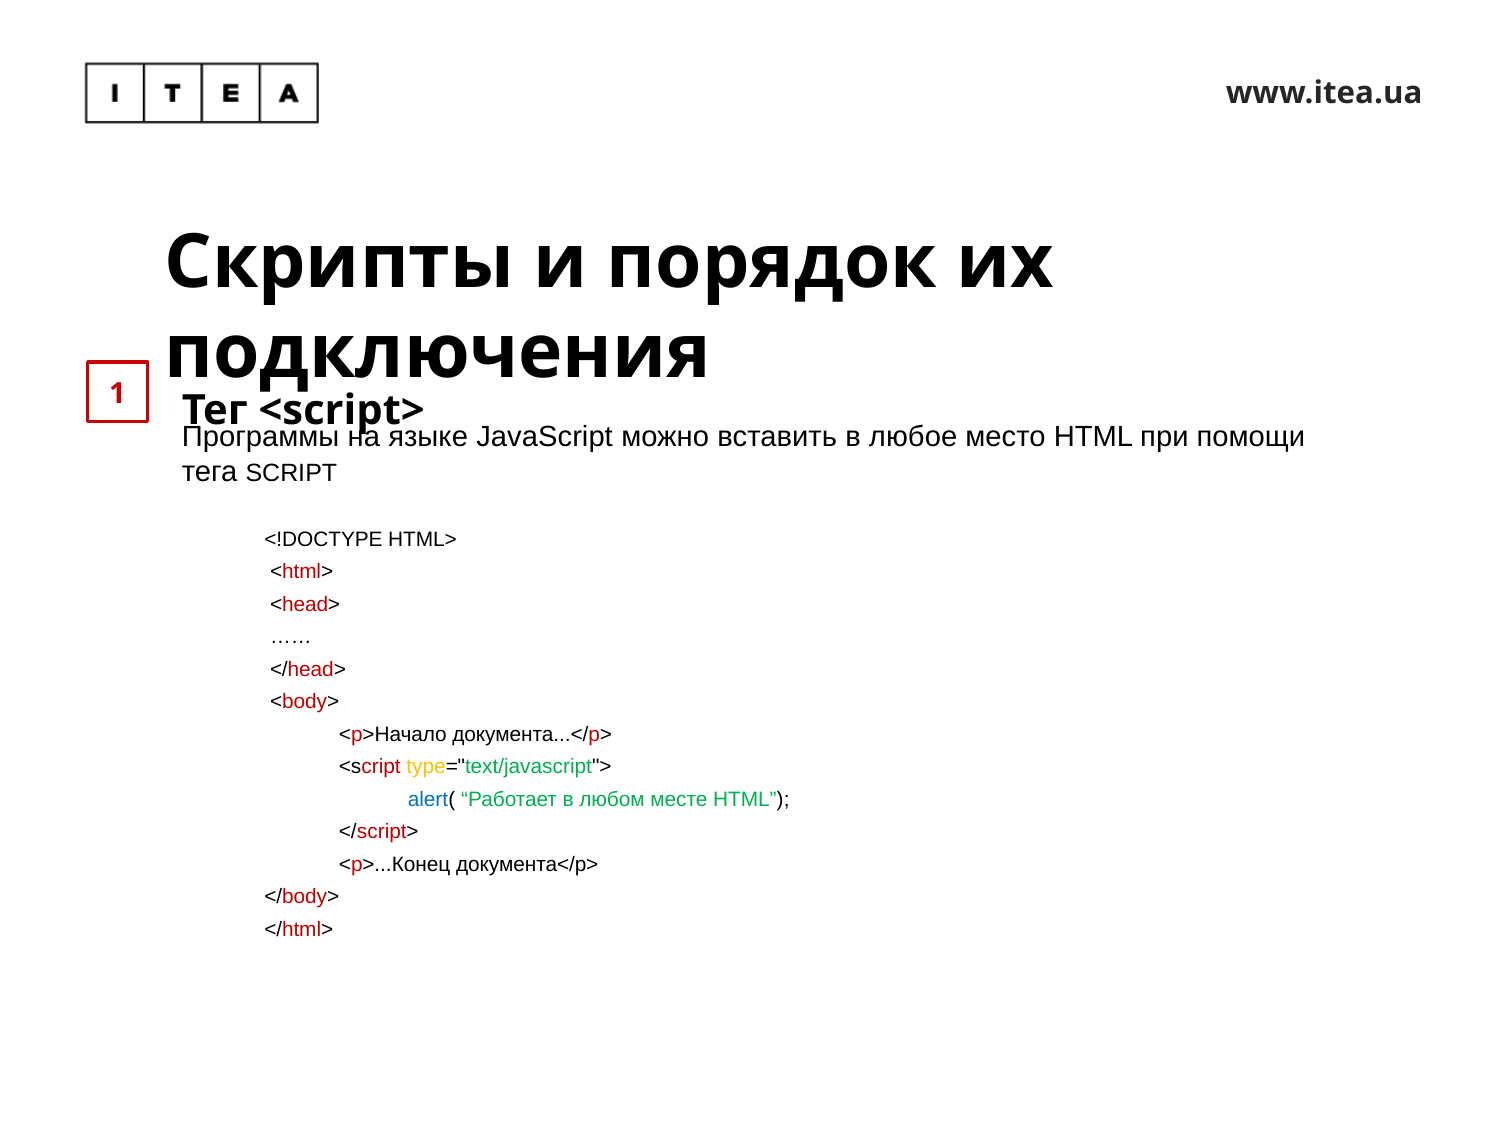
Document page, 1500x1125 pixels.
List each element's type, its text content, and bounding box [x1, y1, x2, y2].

text_box www.itea.ua [1172, 66, 1477, 115]
text_box <!DOCTYPE HTML> <html> <head> …… </head> <body> <p>Начало документа...</p> <script type="text/javascript"> alert( “Работает в любом месте HTML”); </script> <p>...Конец документа</p> </body> </html> [249, 493, 1455, 973]
text_box Программы на языке JavaScript можно вставить в любое место HTML при помощи тега SCRIPT [166, 398, 1372, 506]
picture [57, 49, 344, 133]
text_box 1 [87, 361, 148, 422]
text_box Тег <script> [166, 392, 1372, 398]
title Скрипты и порядок их подключения [149, 204, 1493, 392]
